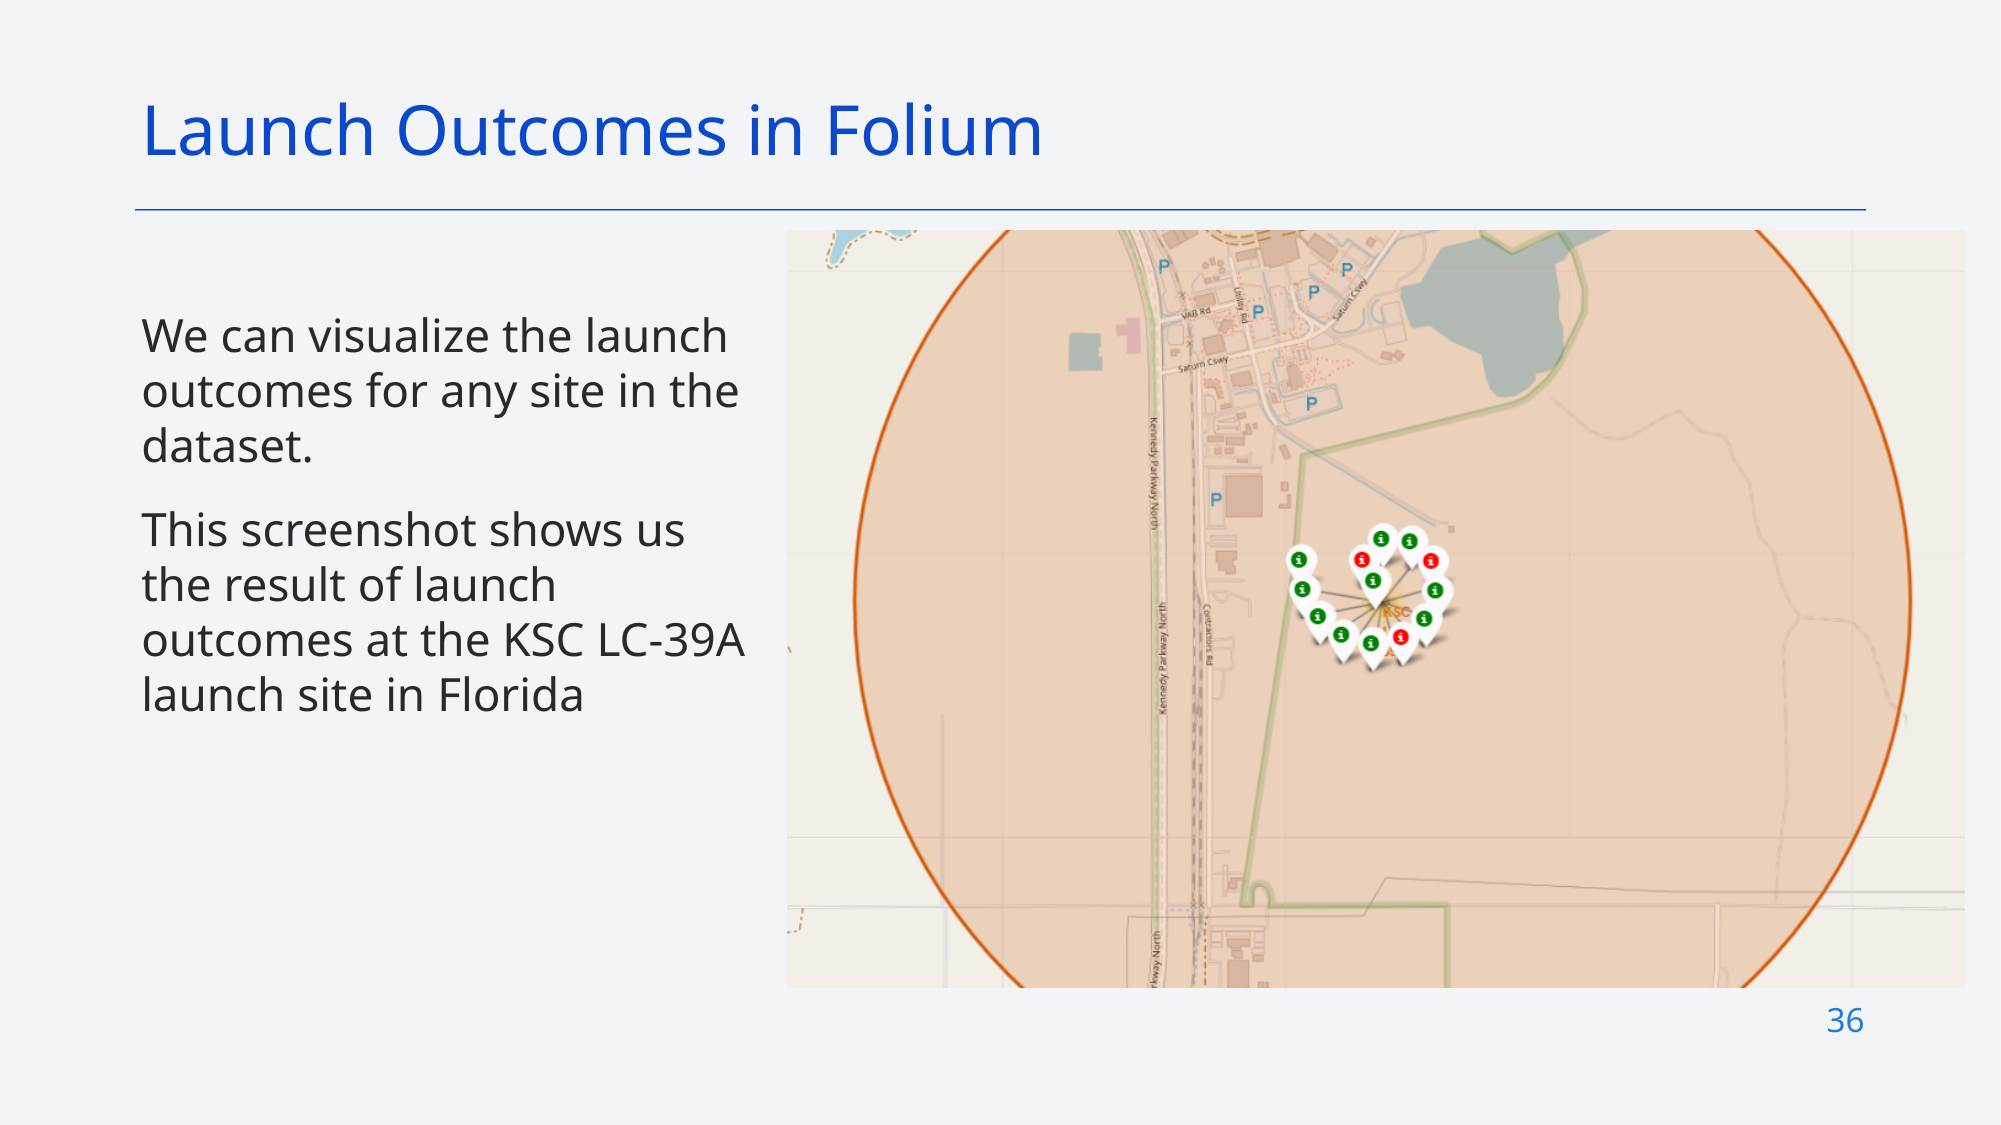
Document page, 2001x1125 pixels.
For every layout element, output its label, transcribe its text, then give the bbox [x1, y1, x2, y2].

text_box Launch Outcomes in Folium [126, 88, 1852, 179]
list We can visualize the launch outcomes for any site in the dataset. This screenshot shows us the result of launch outcomes at the KSC LC-39A launch site in Florida [126, 299, 774, 1014]
picture [0, 0, 2001, 1125]
slide_number 36 [1429, 988, 1880, 1055]
